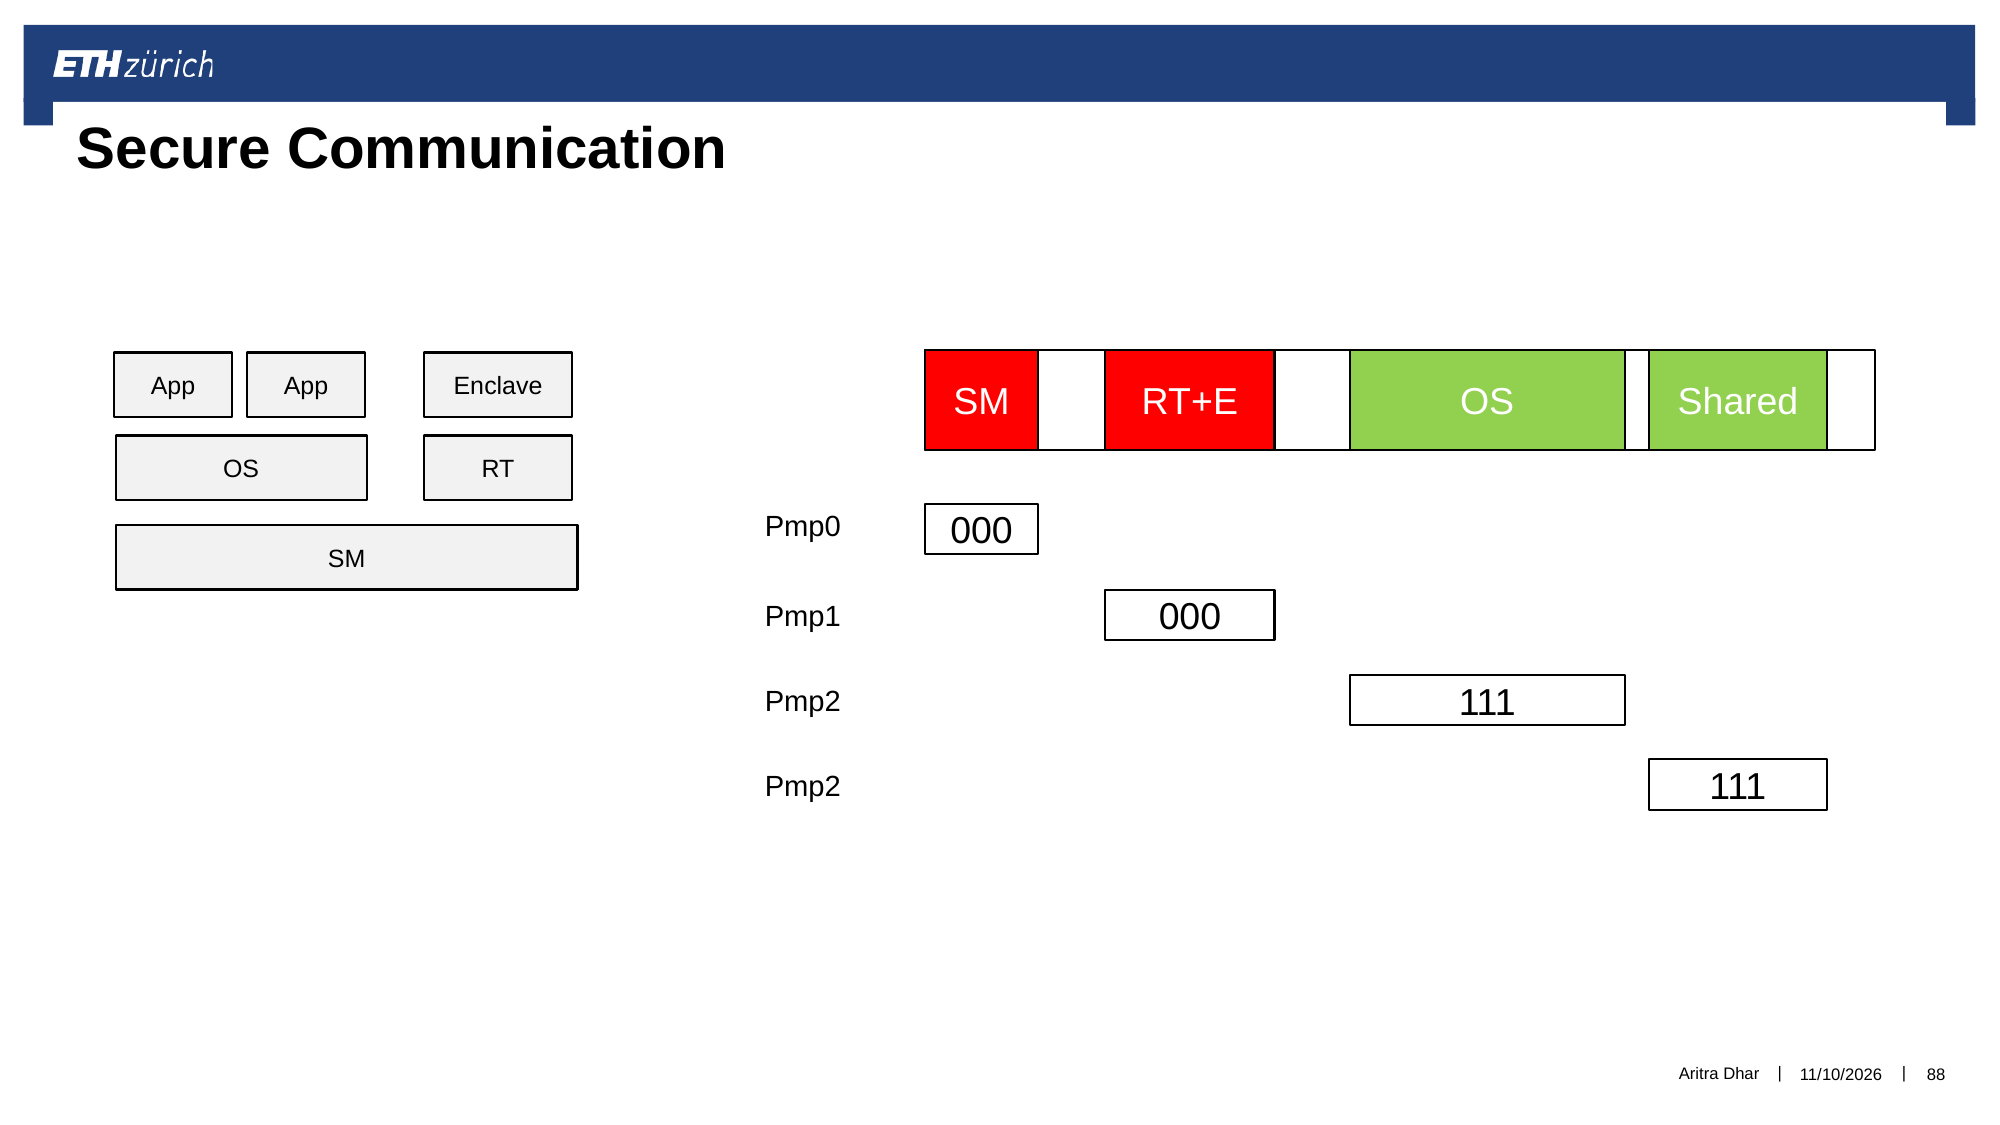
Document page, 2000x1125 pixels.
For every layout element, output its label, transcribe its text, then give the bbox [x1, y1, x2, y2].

text_box Pmp2 [750, 760, 857, 811]
text_box RT [422, 433, 574, 502]
text_box 000 [1103, 588, 1277, 642]
text_box 111 [1348, 673, 1627, 728]
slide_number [1790, 1034, 1892, 1112]
text_box SM [114, 523, 580, 592]
text_box Pmp1 [750, 589, 857, 640]
text_box 111 [1647, 757, 1829, 812]
text_box Shared [1647, 348, 1829, 452]
text_box [1040, 348, 1103, 452]
text_box OS [114, 433, 369, 502]
text_box App [112, 350, 234, 419]
footer Aritra Dhar [999, 1034, 1760, 1111]
slide_number 88 [1906, 1034, 1966, 1112]
text_box Pmp0 [750, 499, 857, 550]
text_box [1277, 348, 1348, 452]
text_box 000 [922, 502, 1040, 556]
title Secure Communication [53, 101, 1946, 262]
text_box Enclave [422, 350, 574, 419]
text_box [1829, 348, 1877, 452]
text_box SM [922, 348, 1040, 452]
text_box OS [1348, 348, 1627, 452]
text_box Pmp2 [750, 674, 857, 725]
text_box App [245, 350, 367, 419]
text_box RT+E [1103, 348, 1277, 452]
text_box [1627, 348, 1647, 452]
